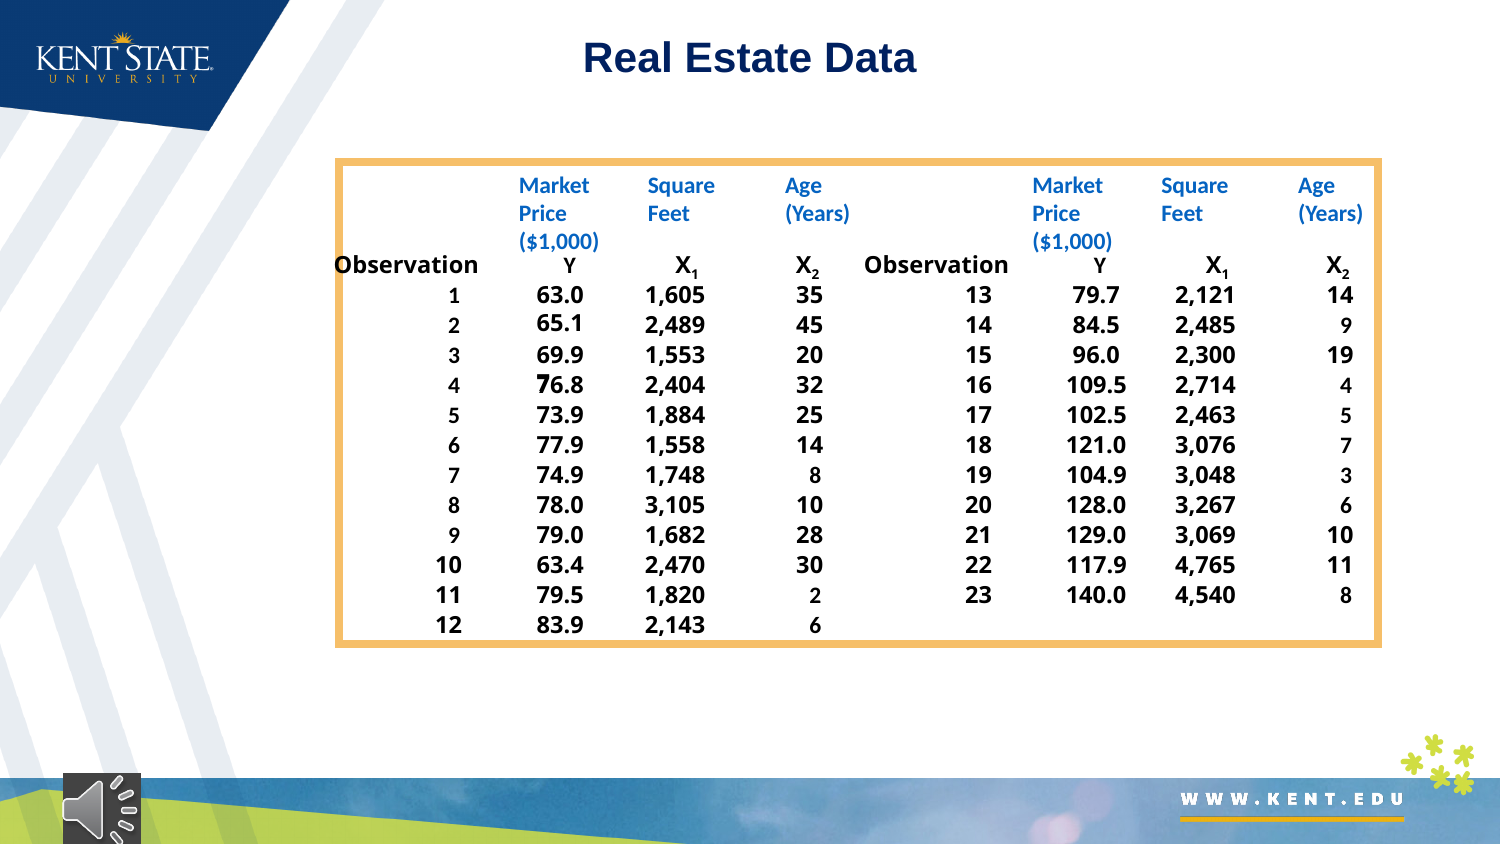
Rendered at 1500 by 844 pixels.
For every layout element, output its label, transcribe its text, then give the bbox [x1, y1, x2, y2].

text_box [337, 161, 1378, 645]
title Real Estate Data [234, 28, 1266, 90]
picture [0, 0, 1500, 844]
